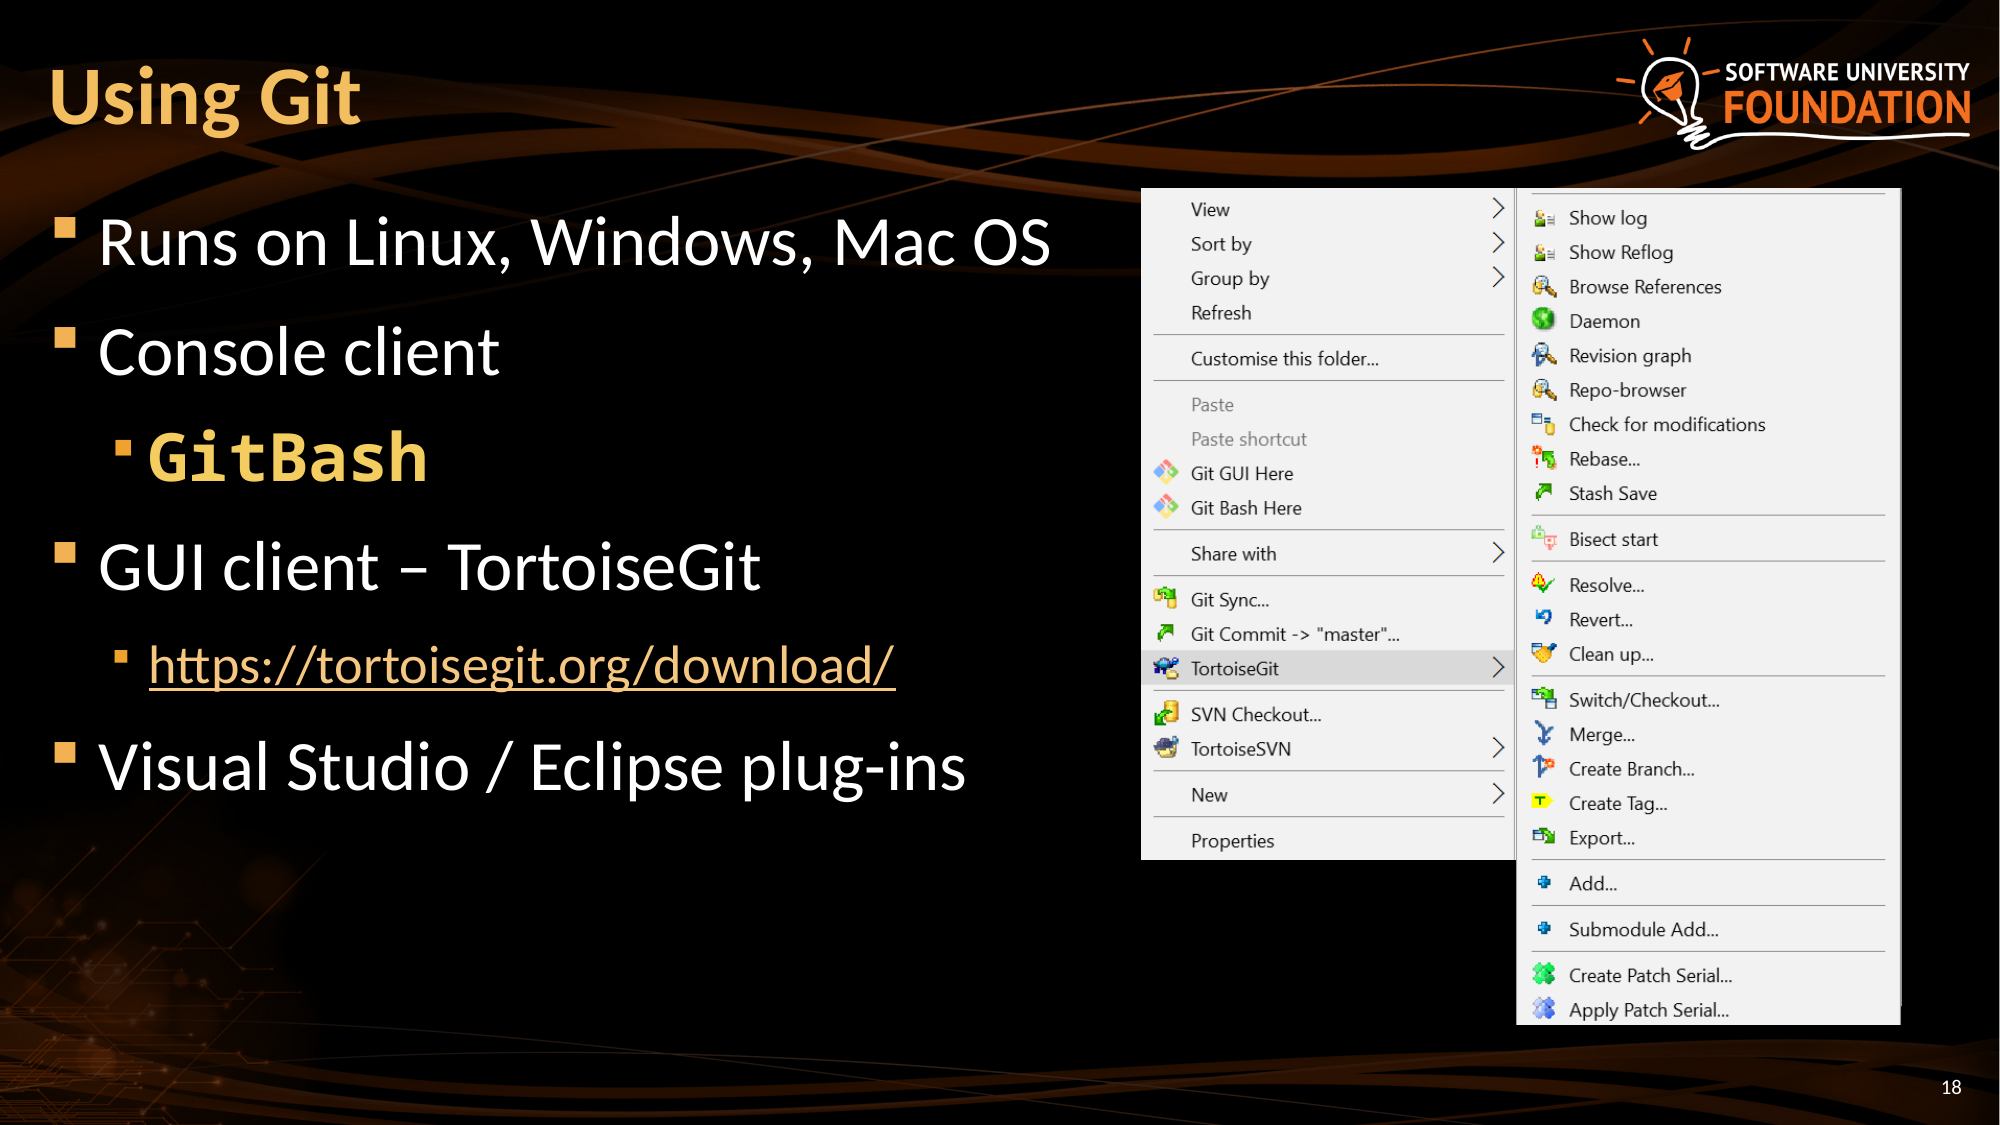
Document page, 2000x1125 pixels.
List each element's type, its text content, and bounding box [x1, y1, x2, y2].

picture [0, 0, 2000, 1125]
list Runs on Linux, Windows, Mac OS Console client GitBash GUI client – TortoiseGit https://tortoisegit.org/download/ Visual Studio / Eclipse plug-ins [31, 188, 1968, 1103]
title Using Git [30, 6, 1602, 189]
